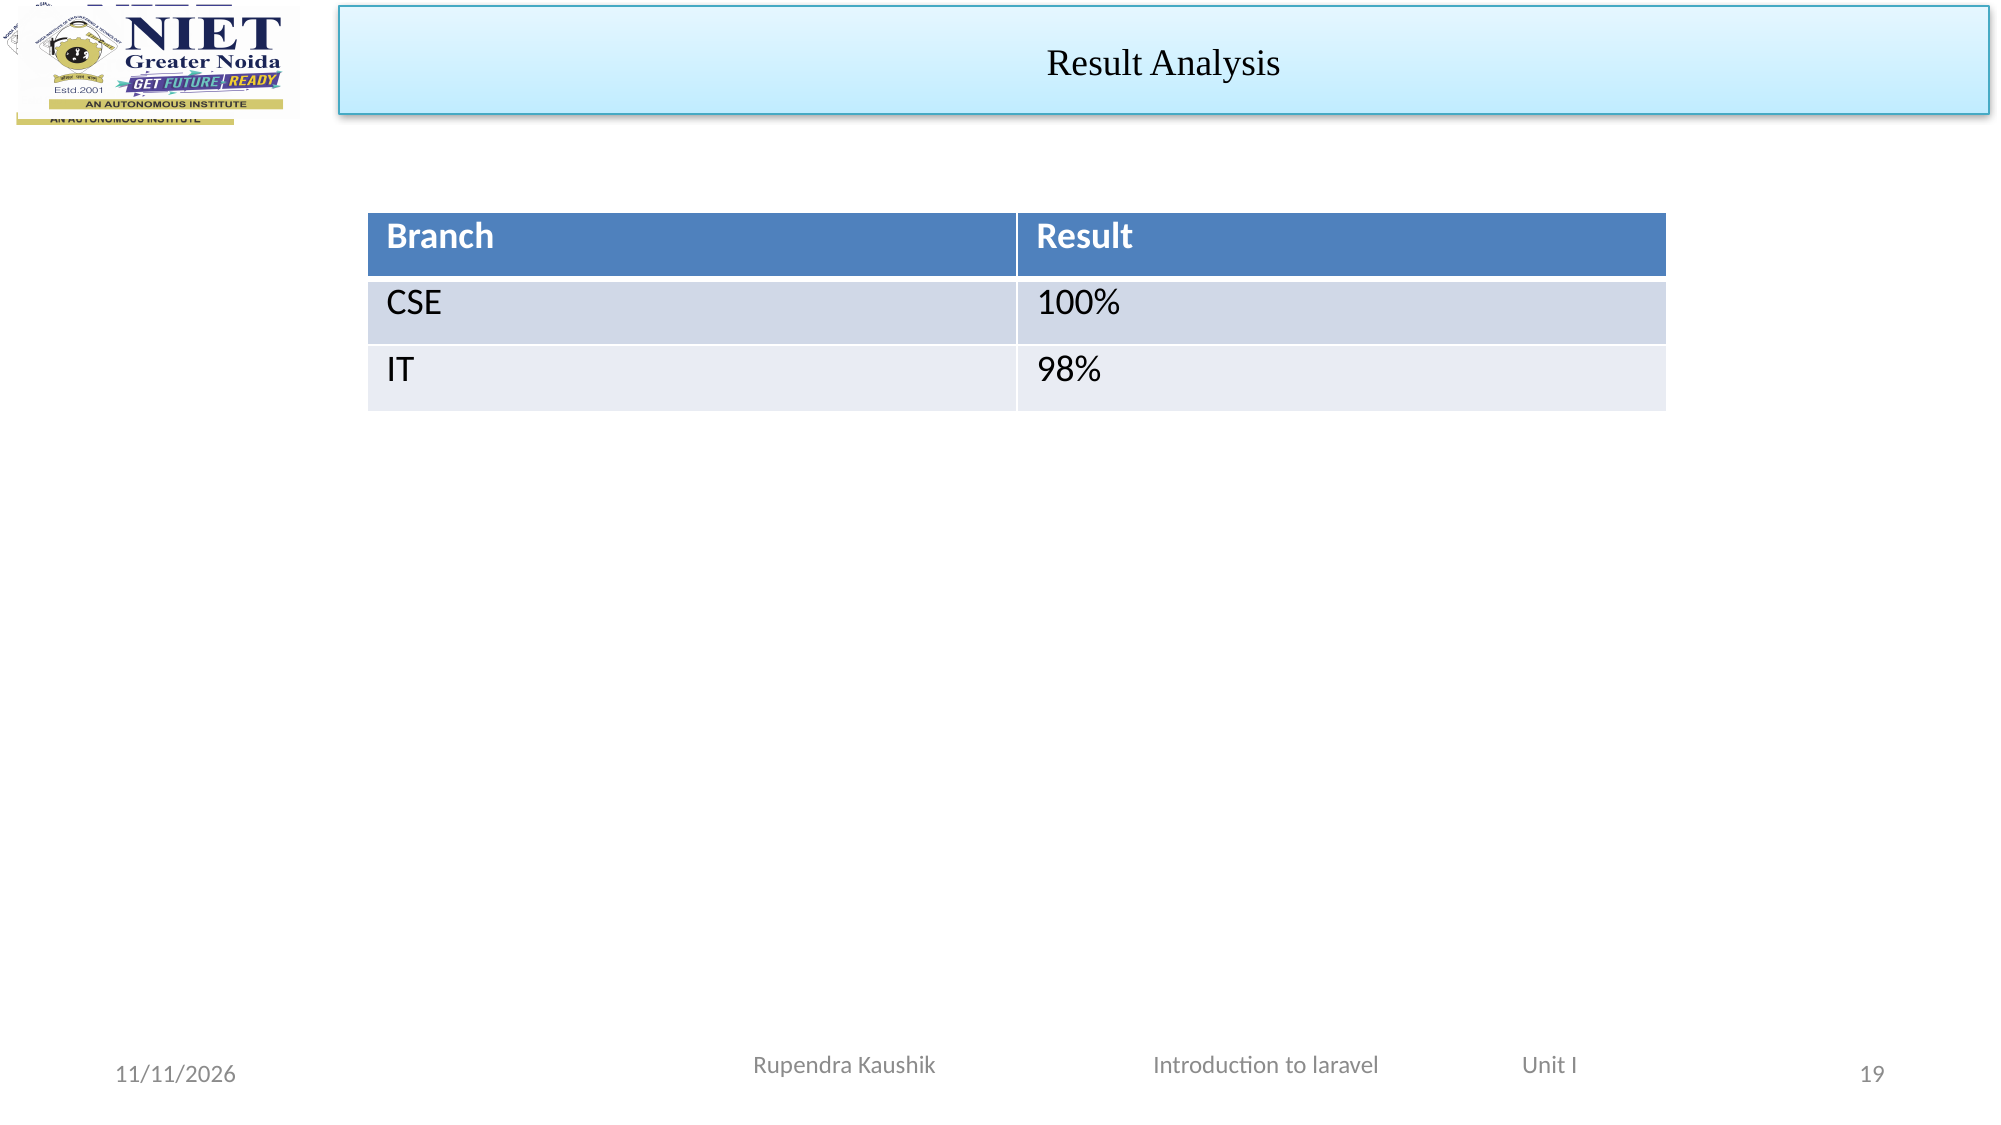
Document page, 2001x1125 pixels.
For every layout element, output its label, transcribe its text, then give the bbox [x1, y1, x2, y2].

table_cell 100% [1018, 282, 1666, 344]
table_header Branch [368, 213, 1016, 276]
table_cell 98% [1018, 346, 1666, 411]
text_box Result Analysis [338, 5, 1990, 115]
table_header Result [1018, 213, 1666, 276]
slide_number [99, 1042, 567, 1103]
slide_number 19 [1433, 1042, 1900, 1103]
footer Rupendra Kaushik Introduction to laravel Unit I [549, 1040, 1784, 1086]
table_cell CSE [368, 282, 1016, 344]
table_cell IT [368, 346, 1016, 411]
picture [3, 2, 301, 125]
